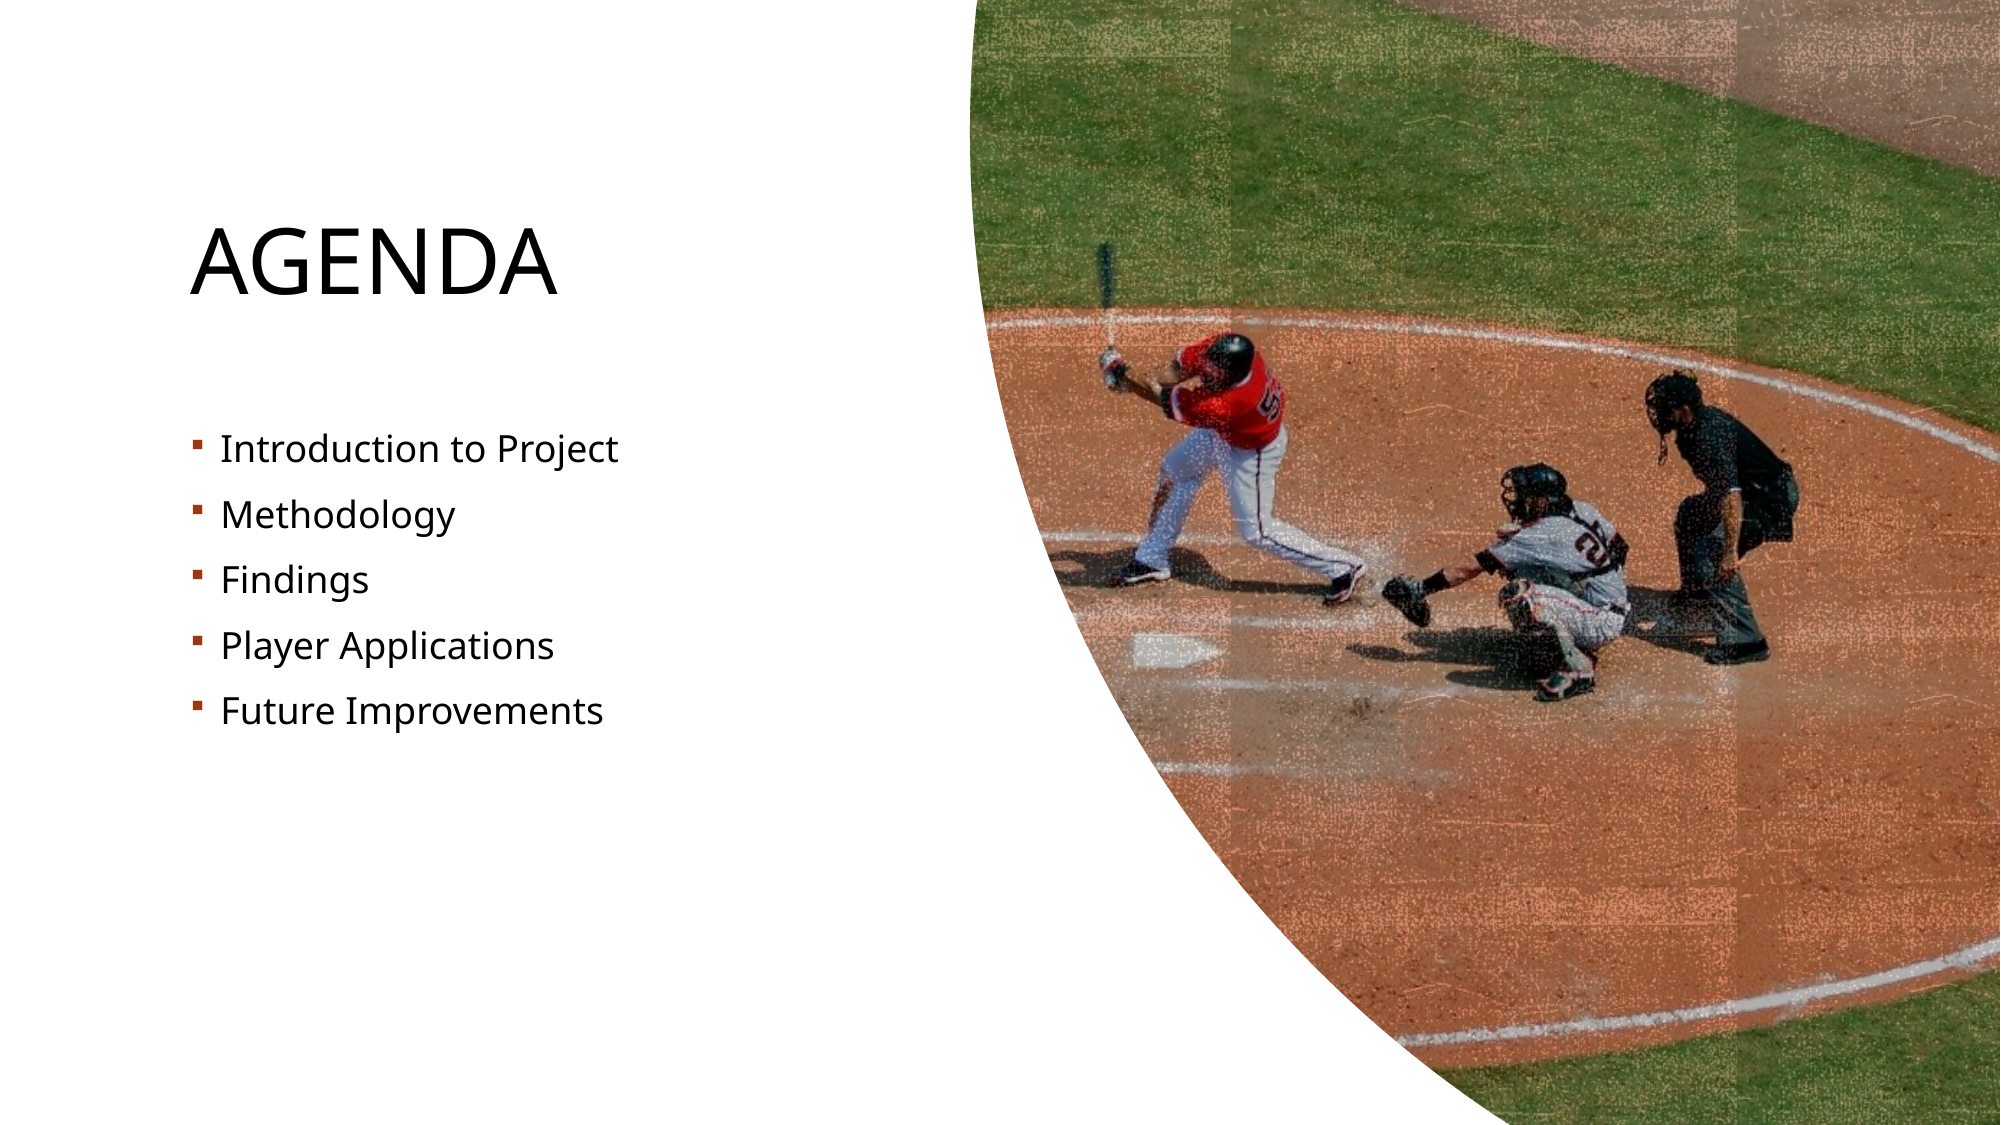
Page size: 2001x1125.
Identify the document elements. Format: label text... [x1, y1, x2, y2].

picture [973, 3, 1996, 1123]
title Agenda [175, 130, 952, 400]
list Introduction to Project Methodology Findings Player Applications Future Improvements [175, 423, 952, 1013]
